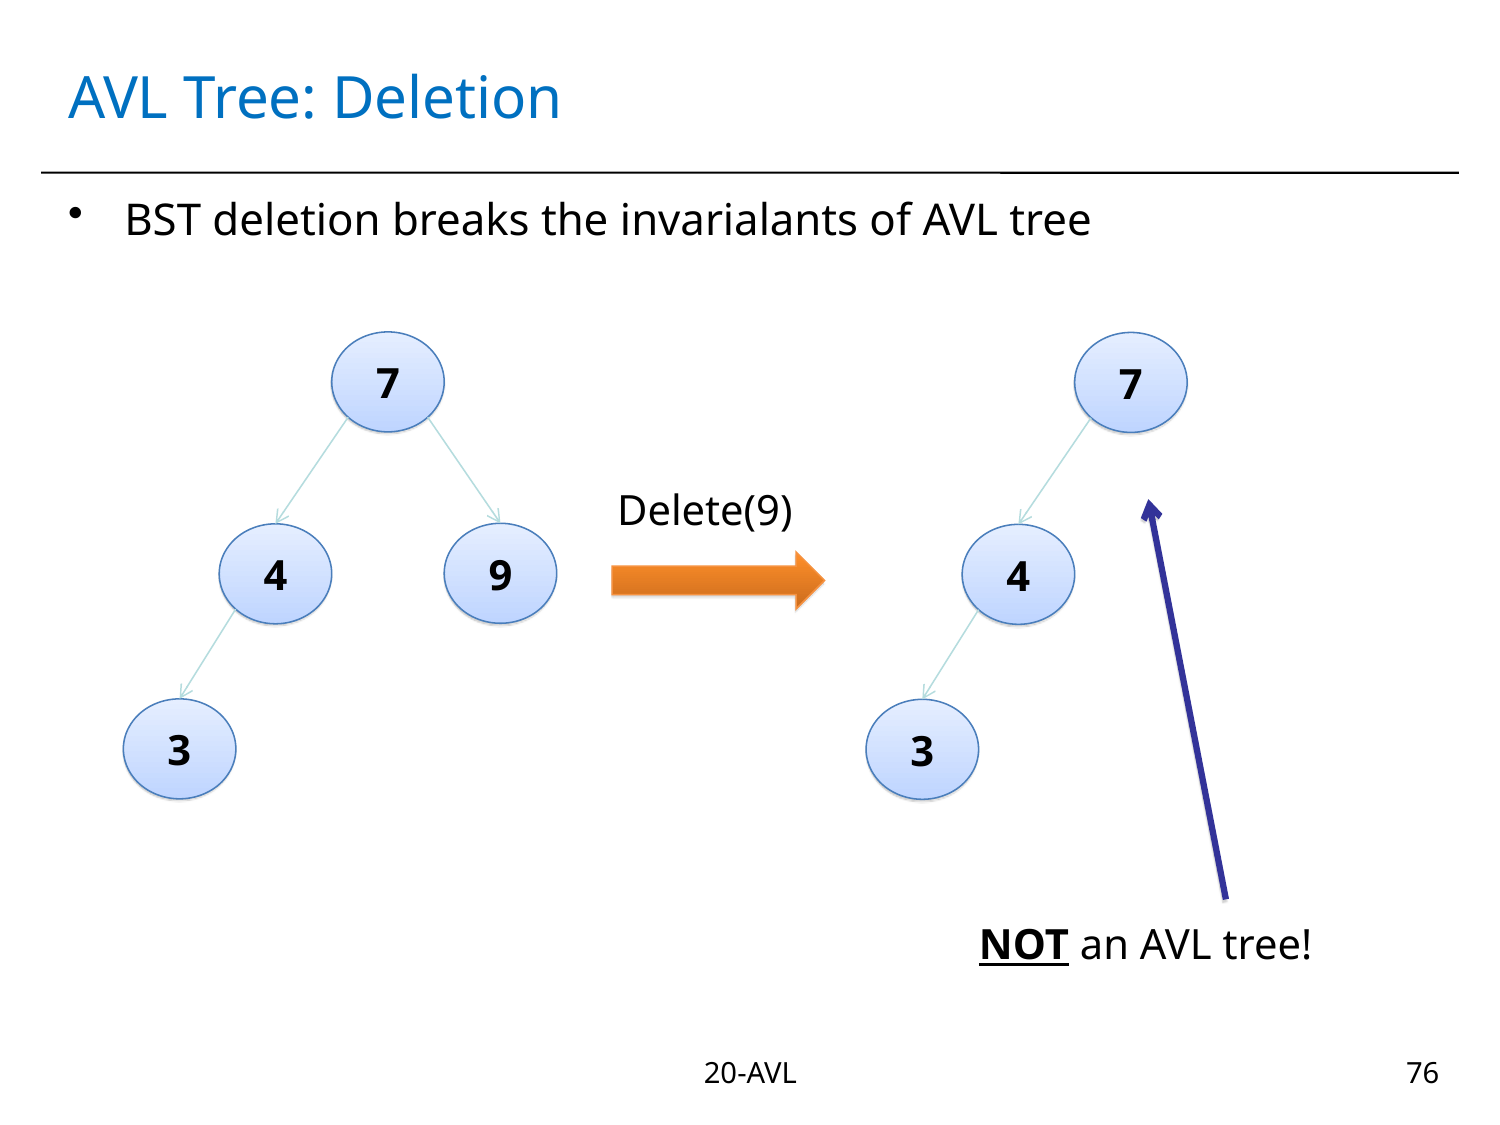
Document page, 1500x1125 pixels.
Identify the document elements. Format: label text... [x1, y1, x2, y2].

title AVL Tree: Deletion [52, 30, 1448, 159]
list BST deletion breaks the invarialants of AVL tree [52, 184, 1448, 1024]
slide_number 76 [1104, 1046, 1455, 1125]
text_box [123, 331, 1400, 977]
footer 20-AVL [502, 1046, 999, 1125]
